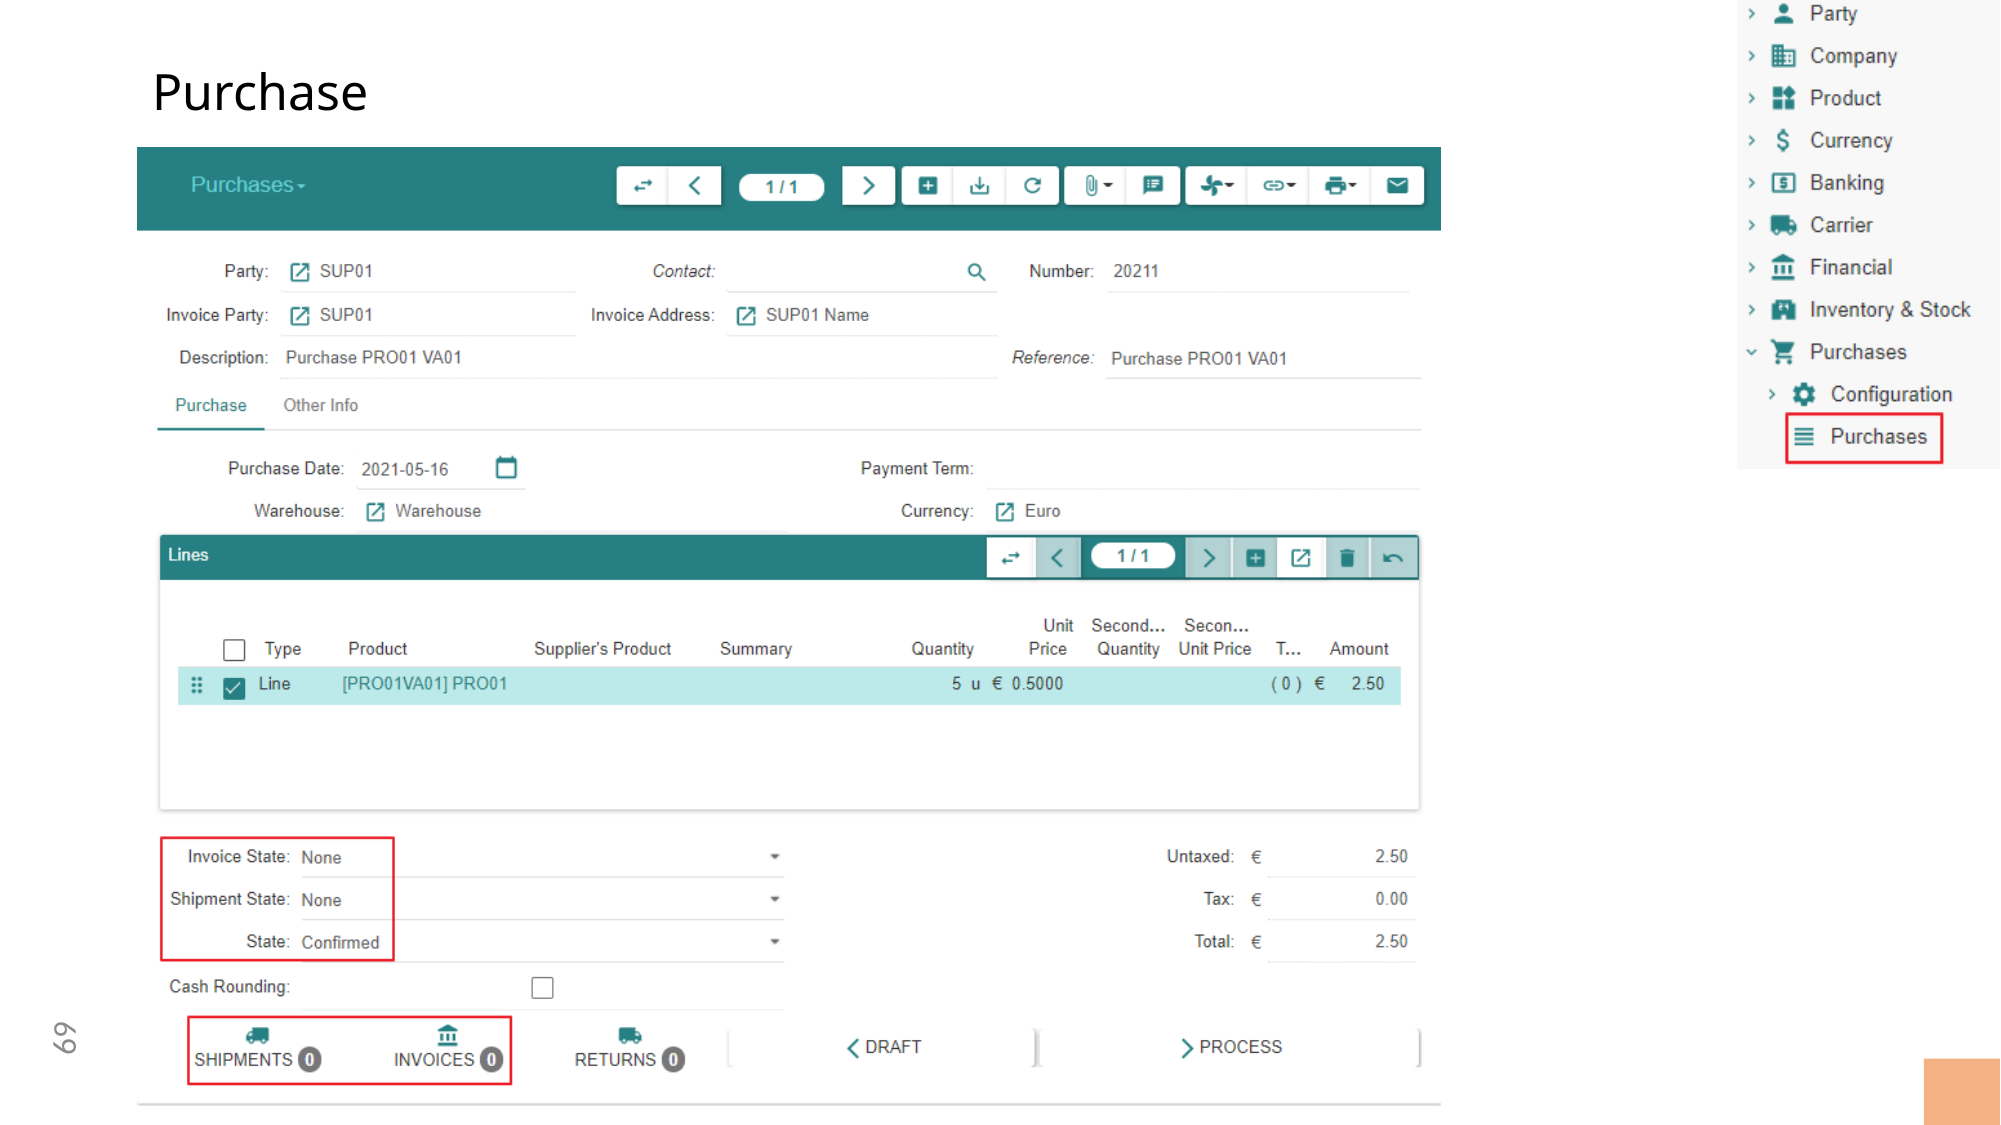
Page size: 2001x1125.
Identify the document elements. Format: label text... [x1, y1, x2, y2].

picture [137, 147, 1441, 1106]
slide_number 69 [32, 969, 93, 1108]
text_box [1923, 1058, 2000, 1125]
picture [1737, 0, 2000, 469]
title Purchase [137, 59, 1737, 136]
